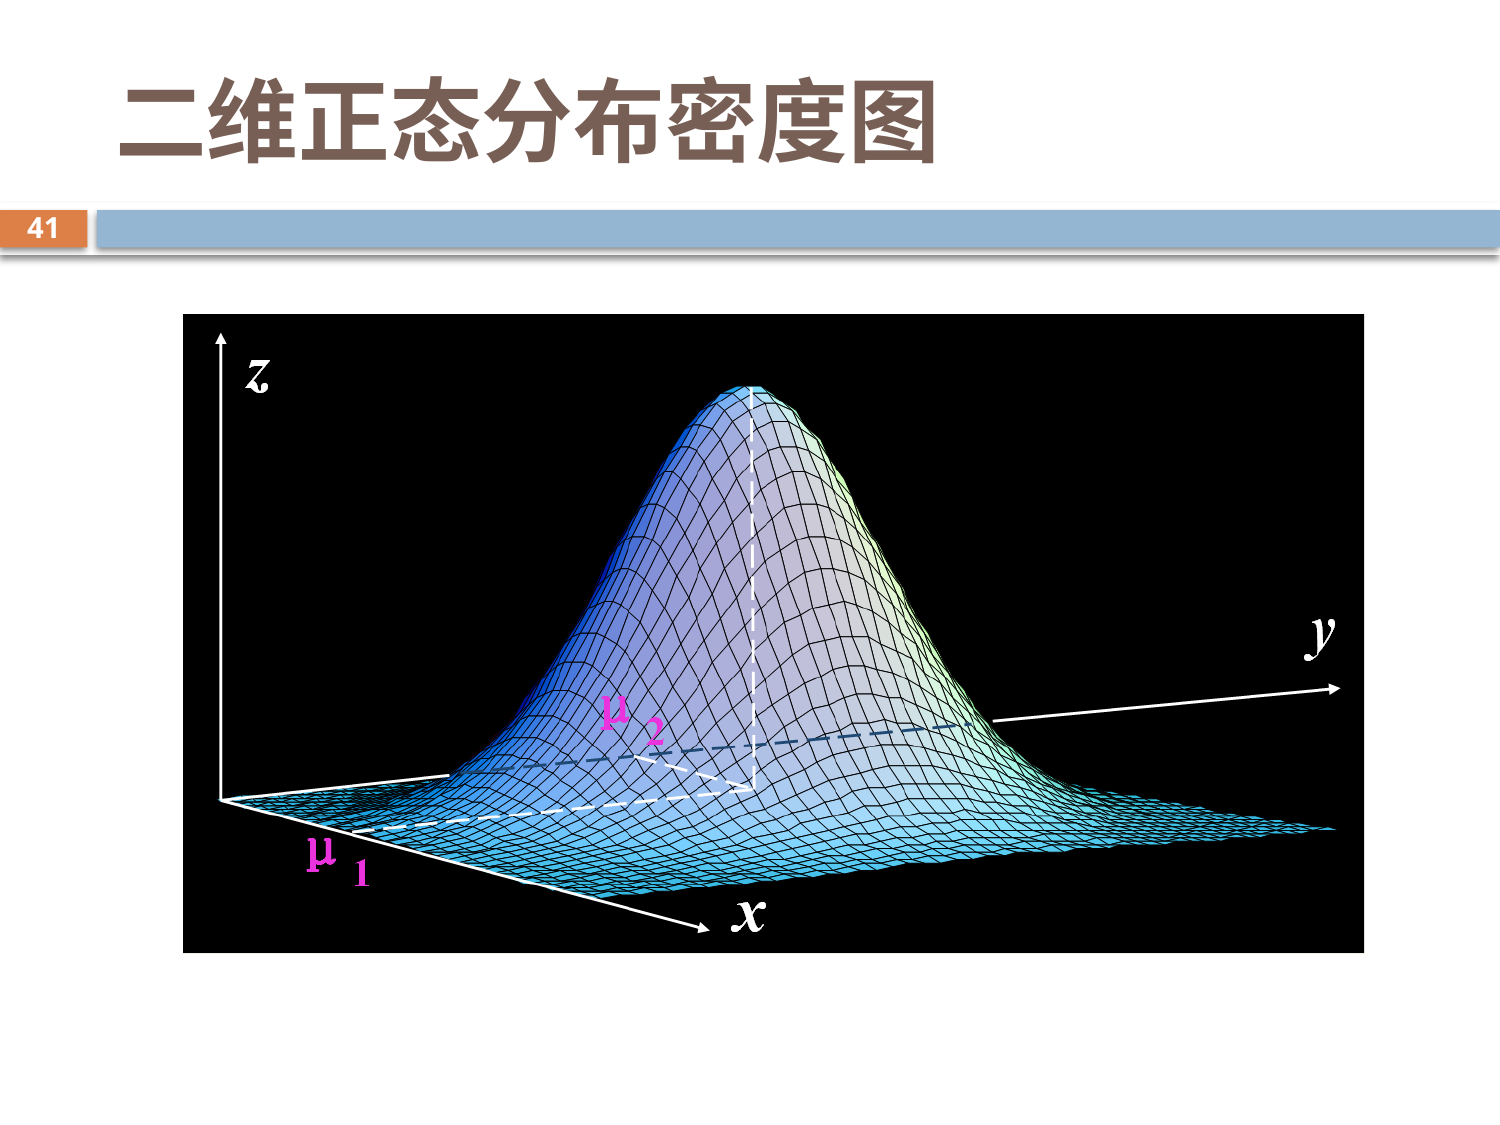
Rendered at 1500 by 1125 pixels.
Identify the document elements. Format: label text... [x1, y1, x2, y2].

slide_number 41 [0, 208, 88, 249]
picture [182, 314, 1365, 954]
title 二维正态分布密度图 [100, 37, 1438, 200]
